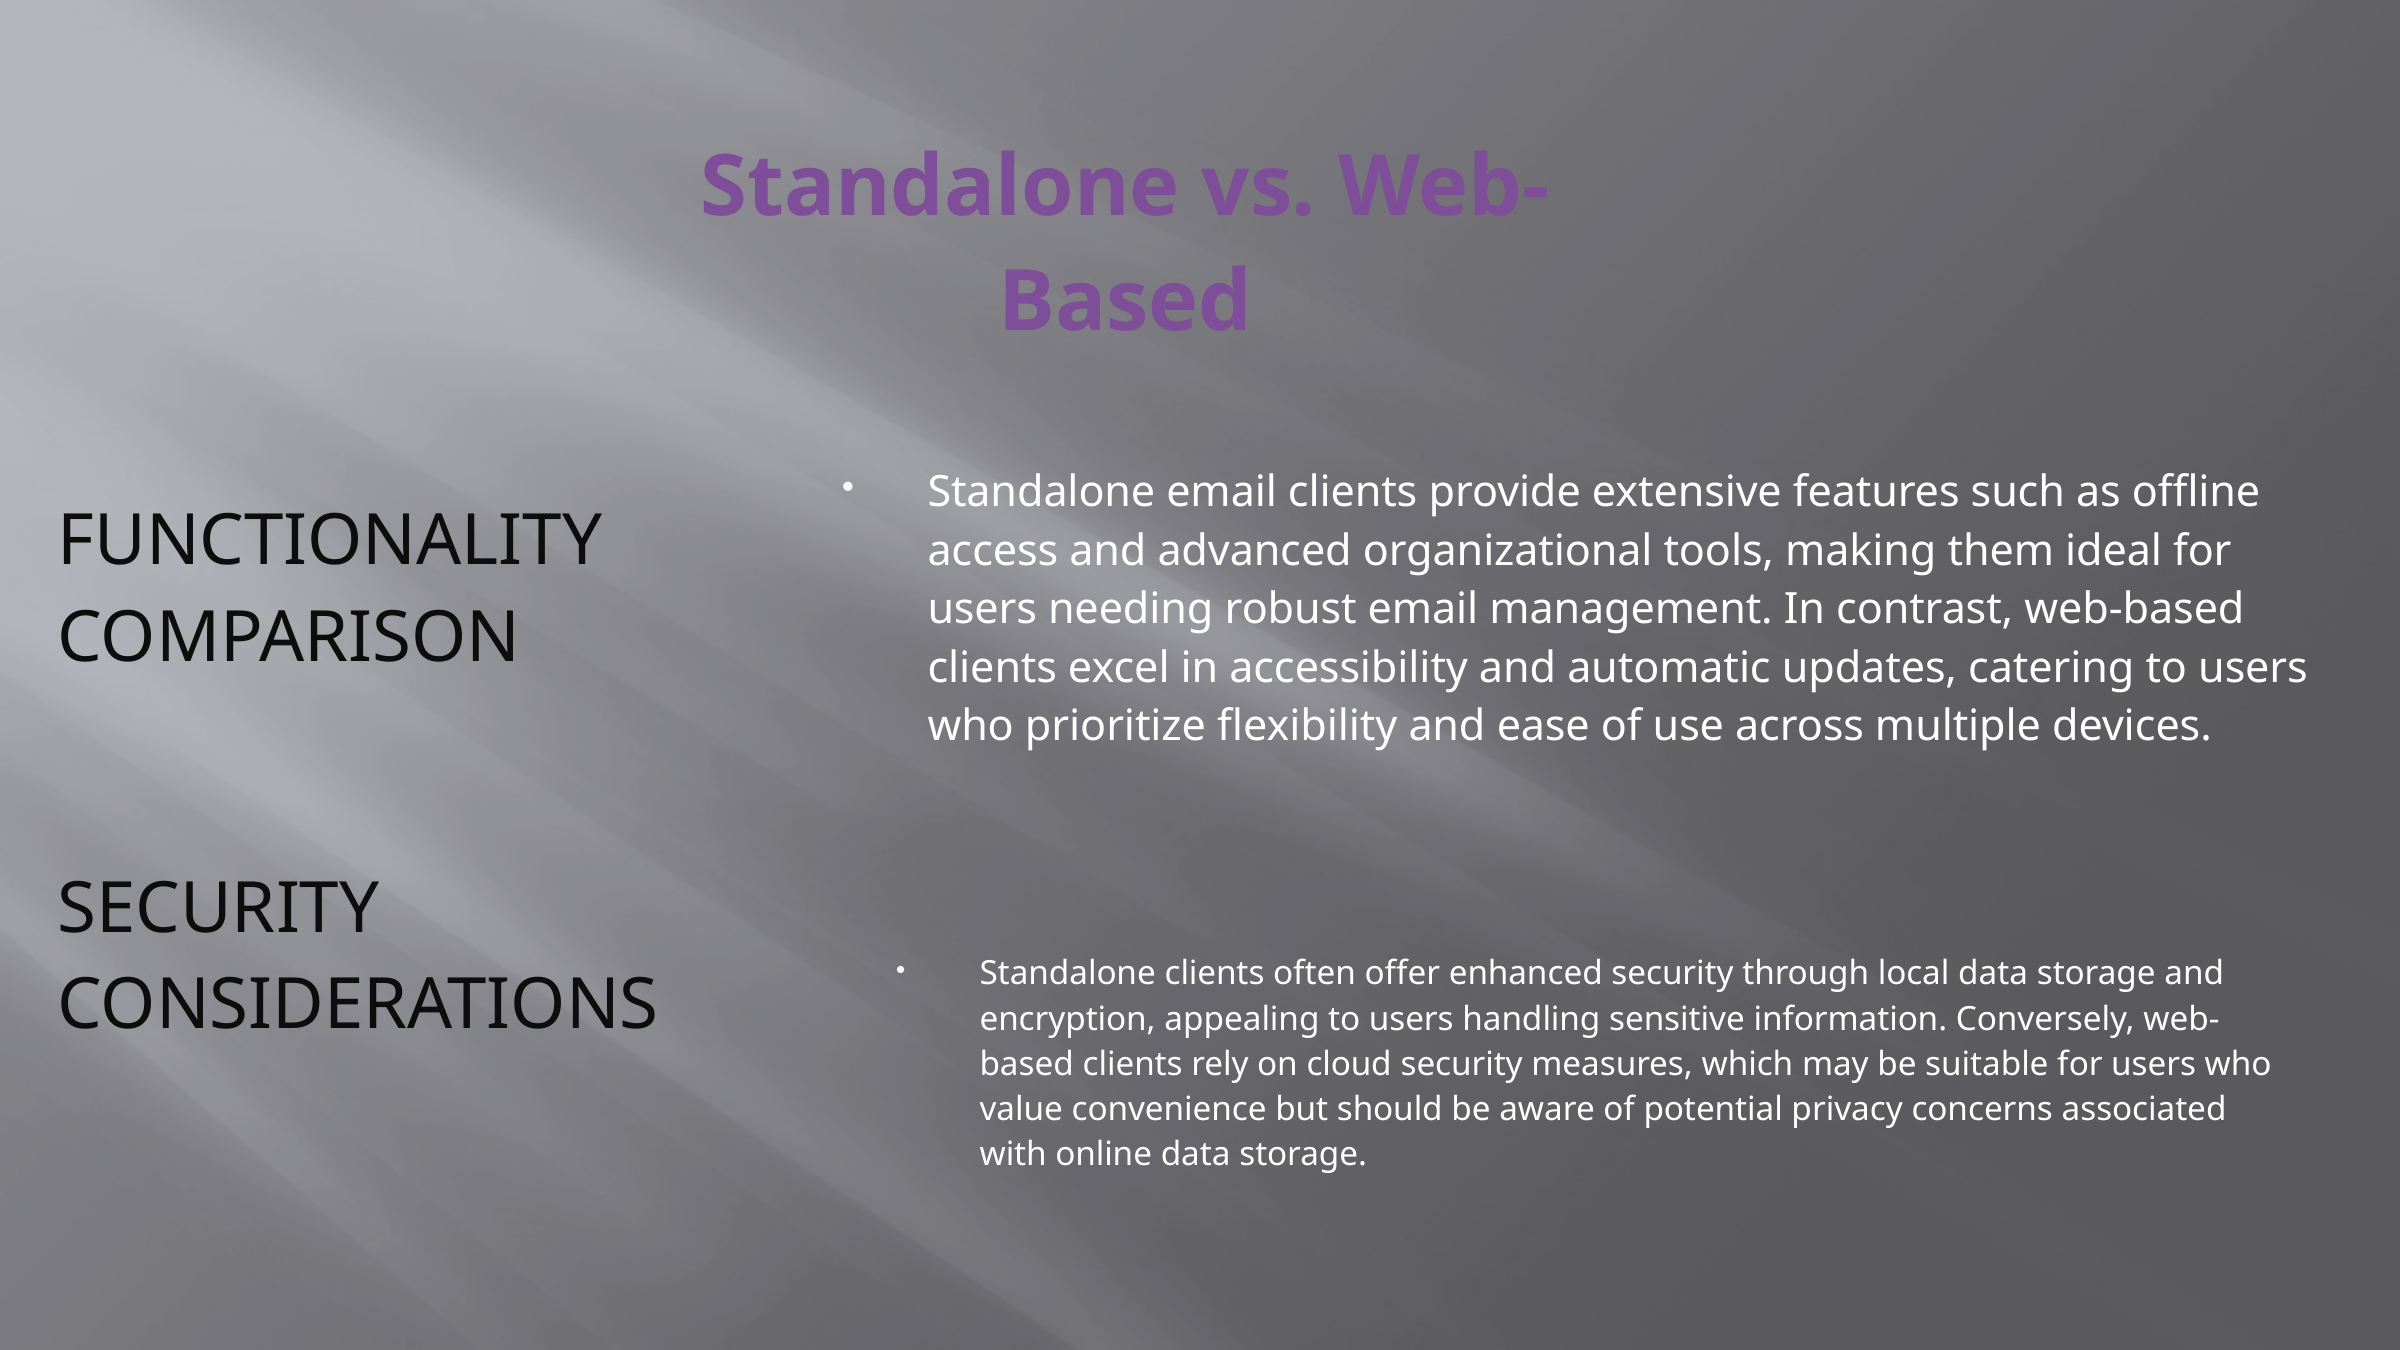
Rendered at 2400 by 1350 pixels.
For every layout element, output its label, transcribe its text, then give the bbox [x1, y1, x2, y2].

list Functionality Comparison [36, 478, 688, 694]
list Standalone clients often offer enhanced security through local data storage and encryption, appealing to users handling sensitive information. Conversely, web-based clients rely on cloud security measures, which may be suitable for users who value convenience but should be aware of potential privacy concerns associated with online data storage. [848, 938, 2311, 1193]
title Standalone vs. Web-Based [564, 112, 1687, 484]
list Standalone email clients provide extensive features such as offline access and advanced organizational tools, making them ideal for users needing robust email management. In contrast, web-based clients excel in accessibility and automatic updates, catering to users who prioritize flexibility and ease of use across multiple devices. [793, 449, 2331, 818]
list Security Considerations [36, 793, 849, 1224]
